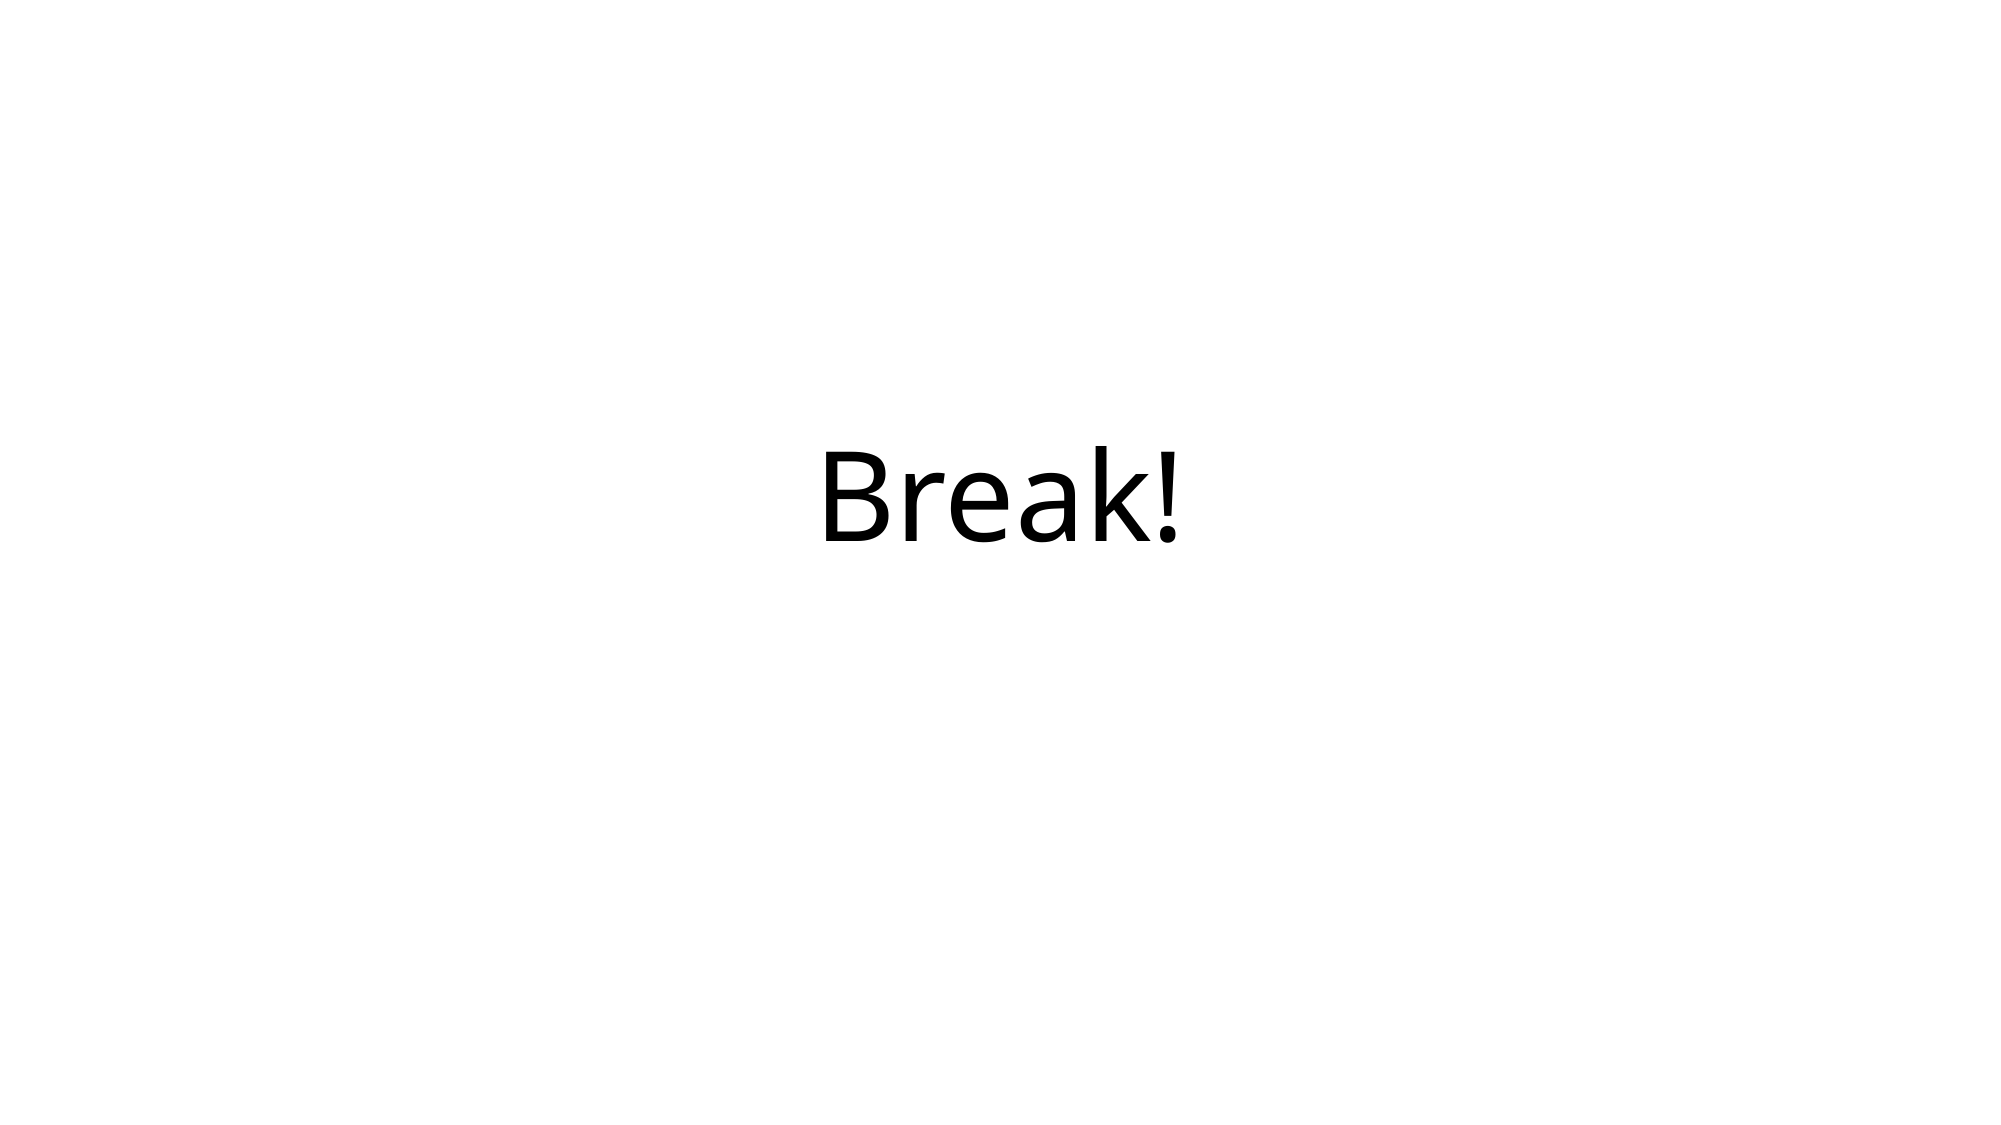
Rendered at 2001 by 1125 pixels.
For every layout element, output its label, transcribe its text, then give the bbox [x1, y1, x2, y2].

title Break! [249, 184, 1750, 576]
